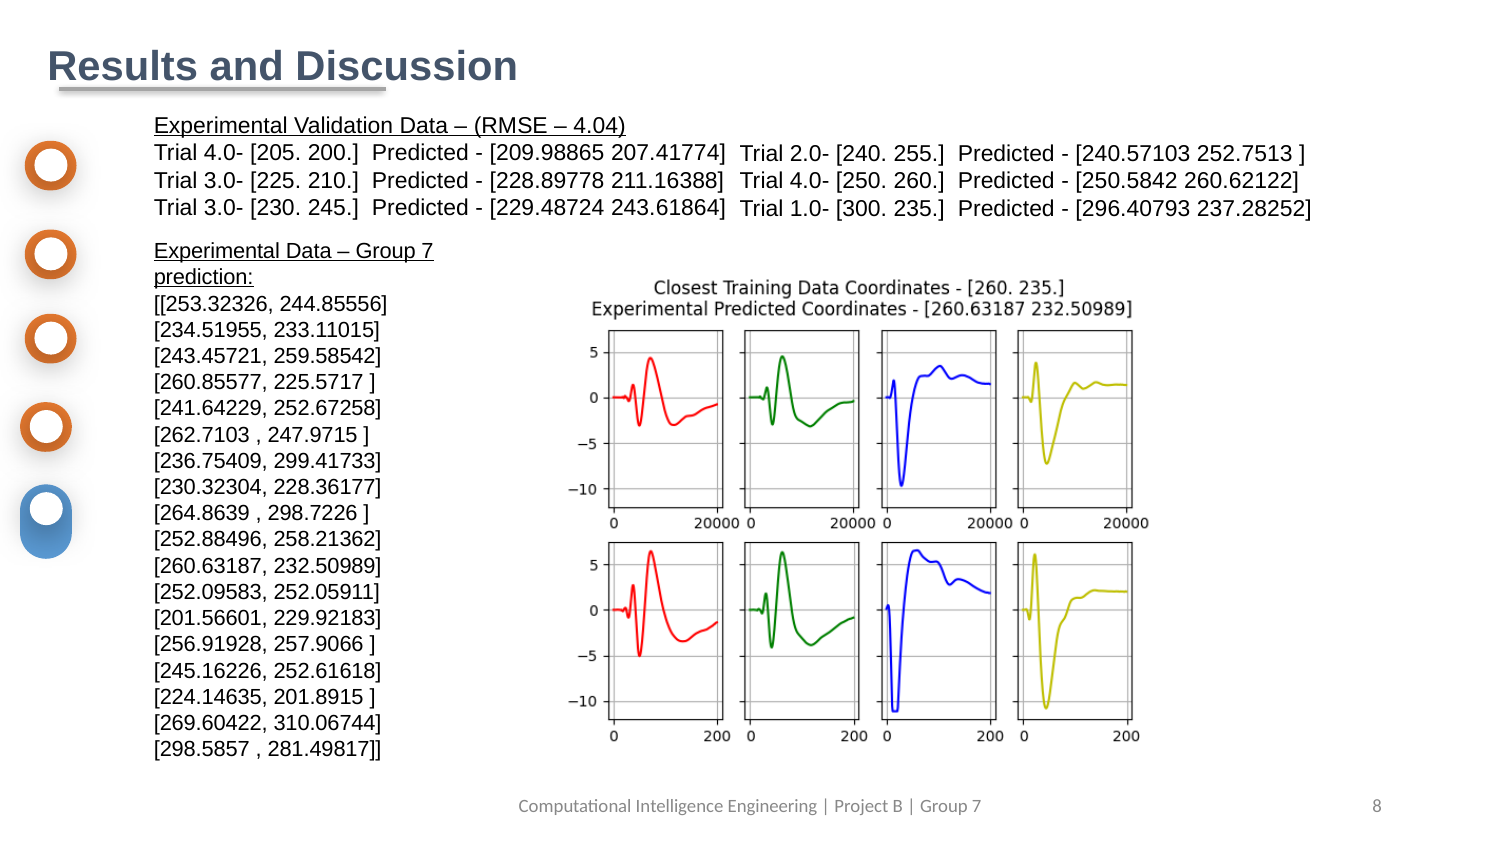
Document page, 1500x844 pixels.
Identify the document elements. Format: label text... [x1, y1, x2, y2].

footer Computational Intelligence Engineering | Project B | Group 7 [496, 782, 1004, 827]
text_box Trial 2.0- [240. 255.] Predicted - [240.57103 252.7513 ] Trial 4.0- [250. 260.] Predicted - [250.5842 260.62122] Trial 1.0- [300. 235.] Predicted - [296.40793 237.28252] [724, 130, 1477, 229]
slide_number 8 [1059, 782, 1397, 827]
picture [524, 269, 1199, 775]
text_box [14, 218, 87, 291]
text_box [9, 390, 82, 463]
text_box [14, 129, 87, 202]
text_box Experimental Validation Data – (RMSE – 4.04) Trial 4.0- [205. 200.] Predicted - [209.98865 207.41774] Trial 3.0- [225. 210.] Predicted - [228.89778 211.16388] Trial 3.0- [230. 245.] Predicted - [229.48724 243.61864] [138, 102, 774, 228]
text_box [14, 302, 87, 375]
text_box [1, 476, 91, 567]
text_box Experimental Data – Group 7 prediction: [[253.32326, 244.85556] [234.51955, 233.11015] [243.45721, 259.58542] [260.85577, 225.5717 ] [241.64229, 252.67258] [262.7103 , 247.9715 ] [236.75409, 299.41733] [230.32304, 228.36177] [264.8639 , 298.7226 ] [252.88496, 258.21362] [260.63187, 232.50989] [252.09583, 252.05911] [201.56601, 229.92183] [256.91928, 257.9066 ] [245.16226, 252.61618] [224.14635, 201.8915 ] [269.60422, 310.06744] [298.5857 , 281.49817]] [138, 229, 525, 769]
title Results and Discussion [47, 22, 1453, 89]
